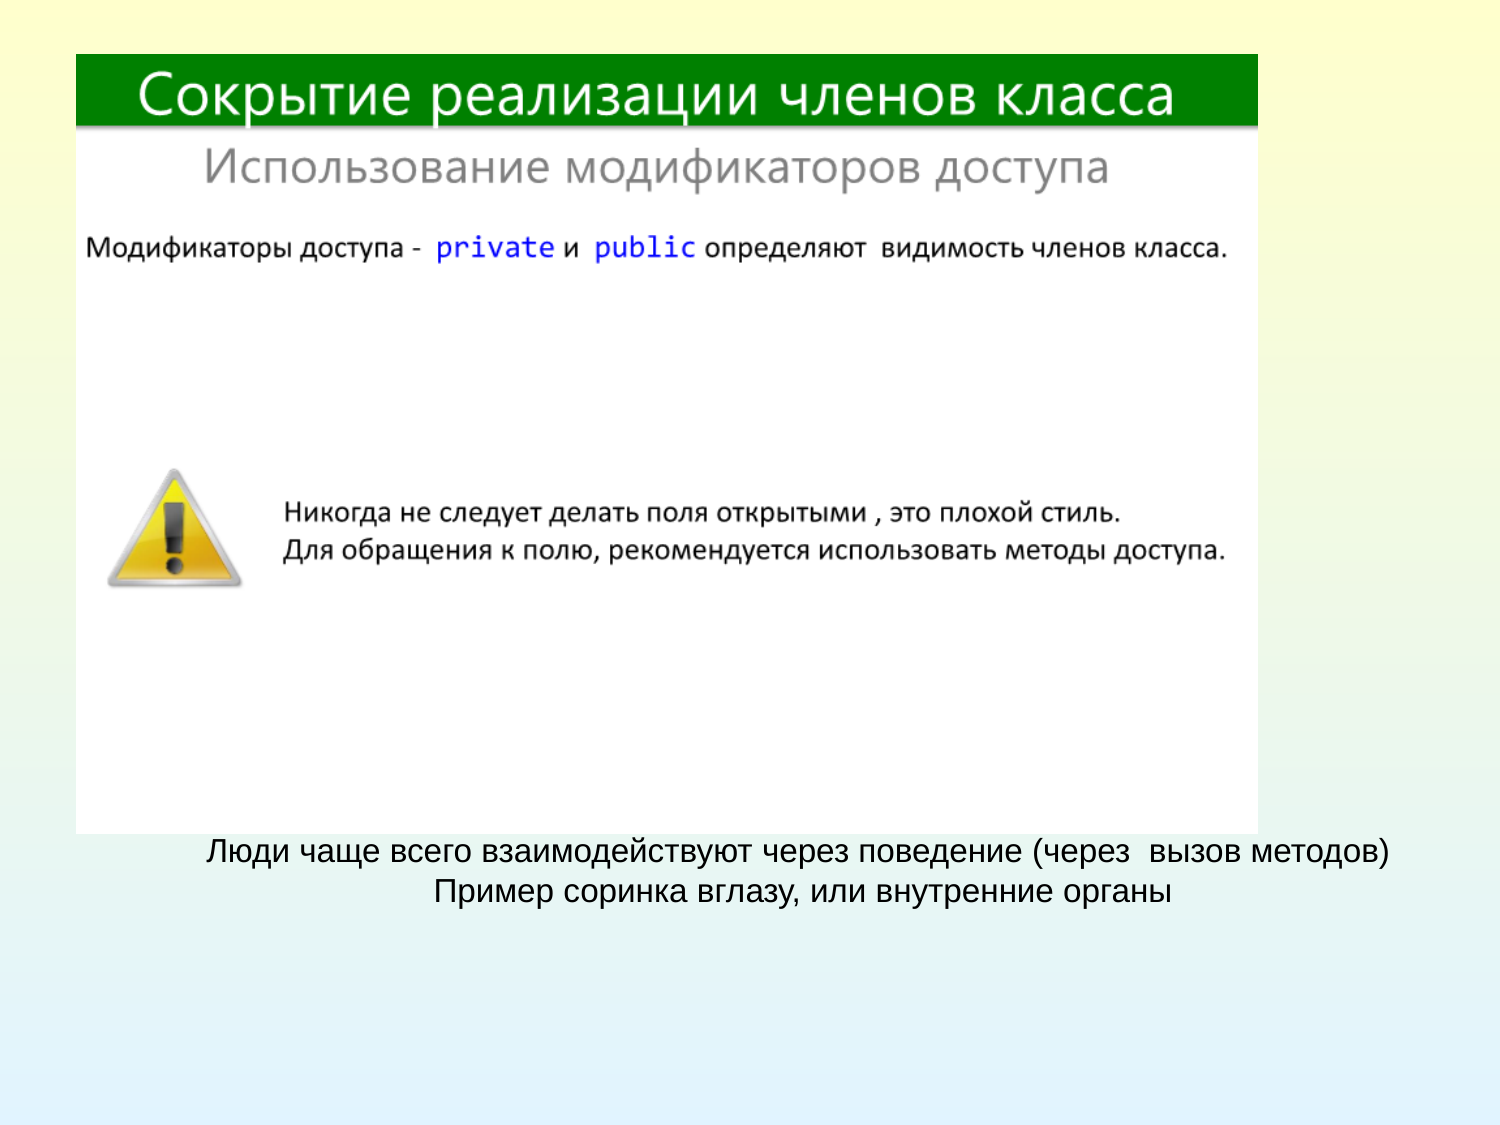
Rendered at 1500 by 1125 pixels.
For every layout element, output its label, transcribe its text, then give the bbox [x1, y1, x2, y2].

title Люди чаще всего взаимодействуют через поведение (через вызов методов) Пример соринка вглазу, или внутренние органы [123, 775, 1474, 963]
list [76, 54, 1259, 834]
